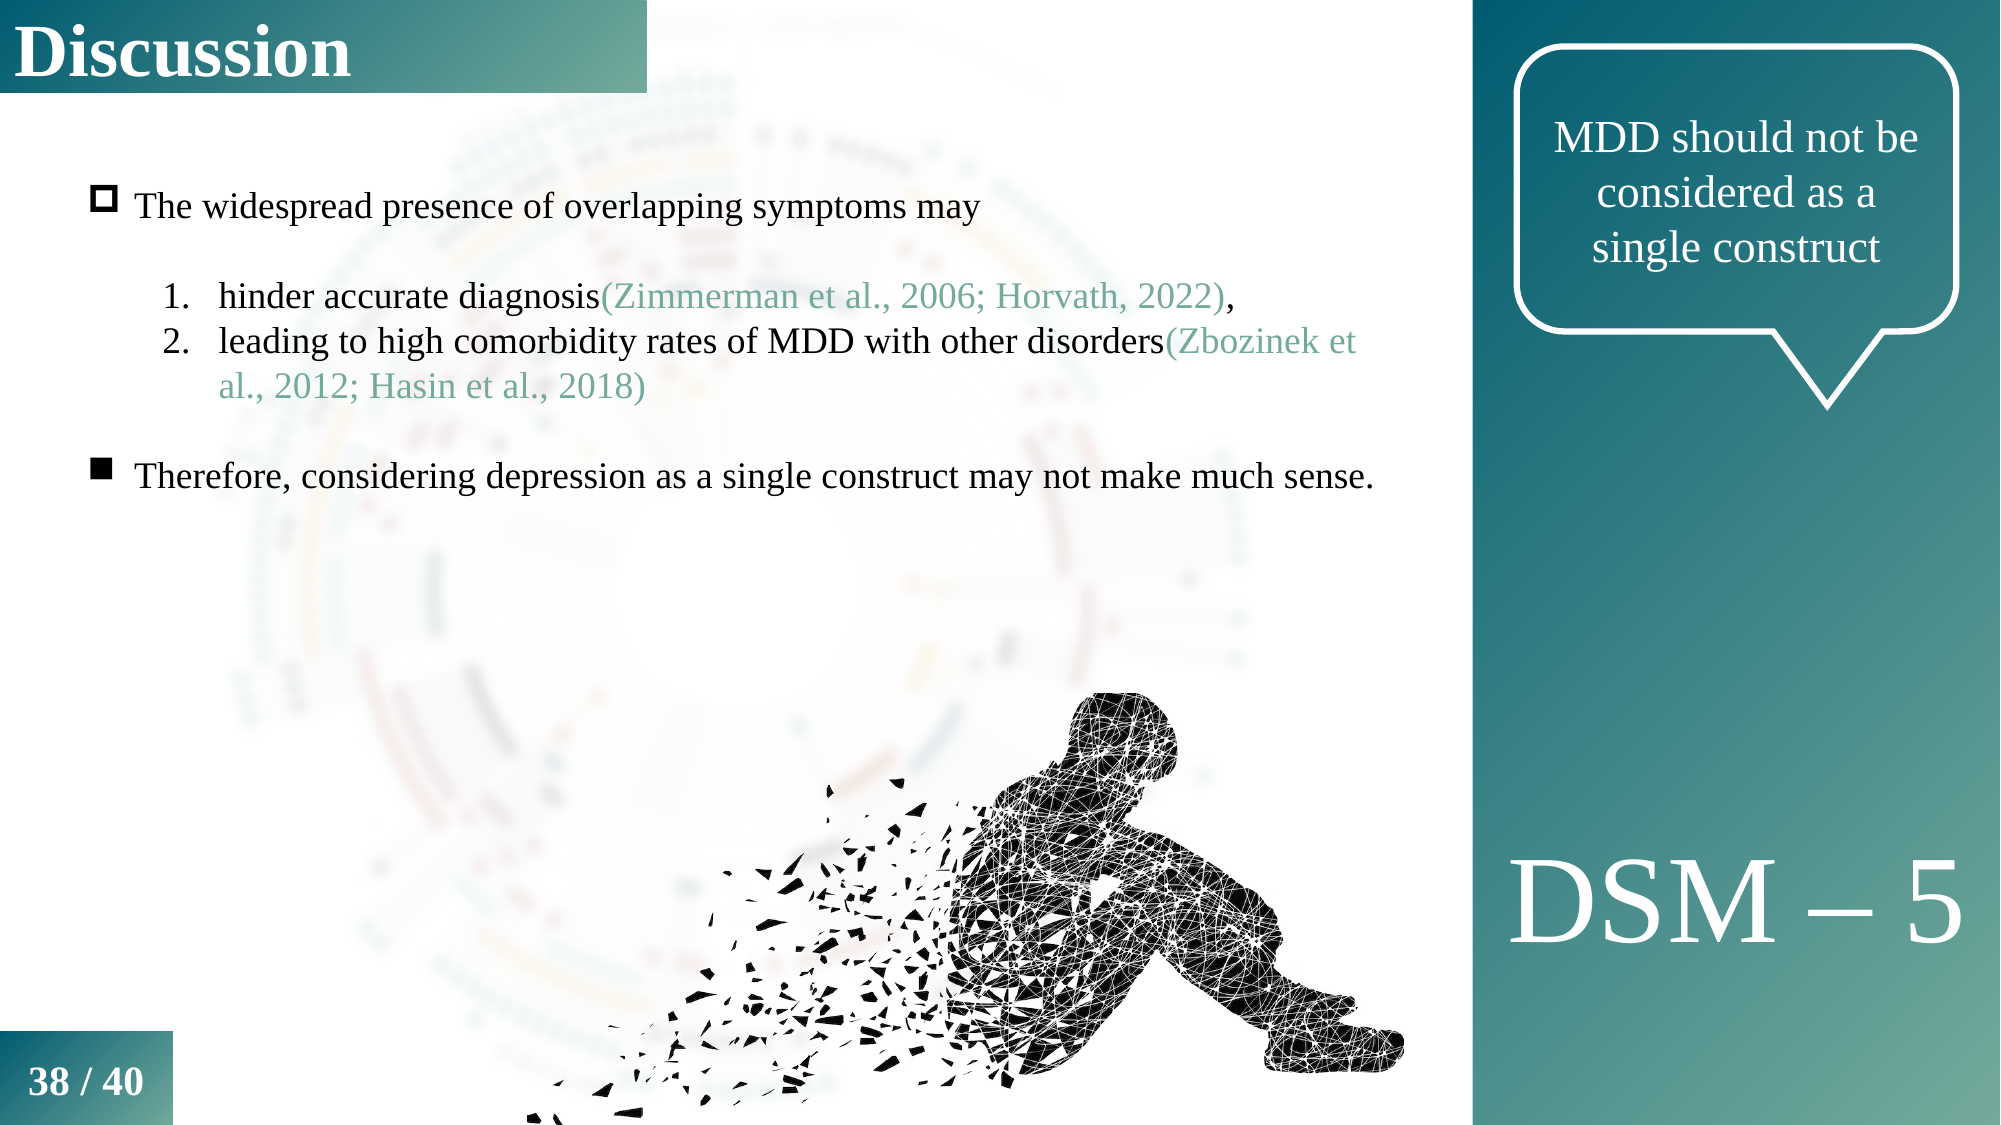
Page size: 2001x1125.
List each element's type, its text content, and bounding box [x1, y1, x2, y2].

picture [0, 0, 1472, 1125]
text_box DSM – 5 [1472, 0, 2000, 1125]
text_box Discussion [0, 0, 647, 94]
text_box 38 / 40 [0, 1031, 174, 1125]
text_box MDD should not be considered as a single construct [1515, 45, 1958, 408]
text_box The widespread presence of overlapping symptoms may hinder accurate diagnosis(Zimmerman et al., 2006; Horvath, 2022), leading to high comorbidity rates of MDD with other disorders(Zbozinek et al., 2012; Hasin et al., 2018) Therefore, considering depression as a single construct may not make much sense. [72, 174, 1392, 504]
